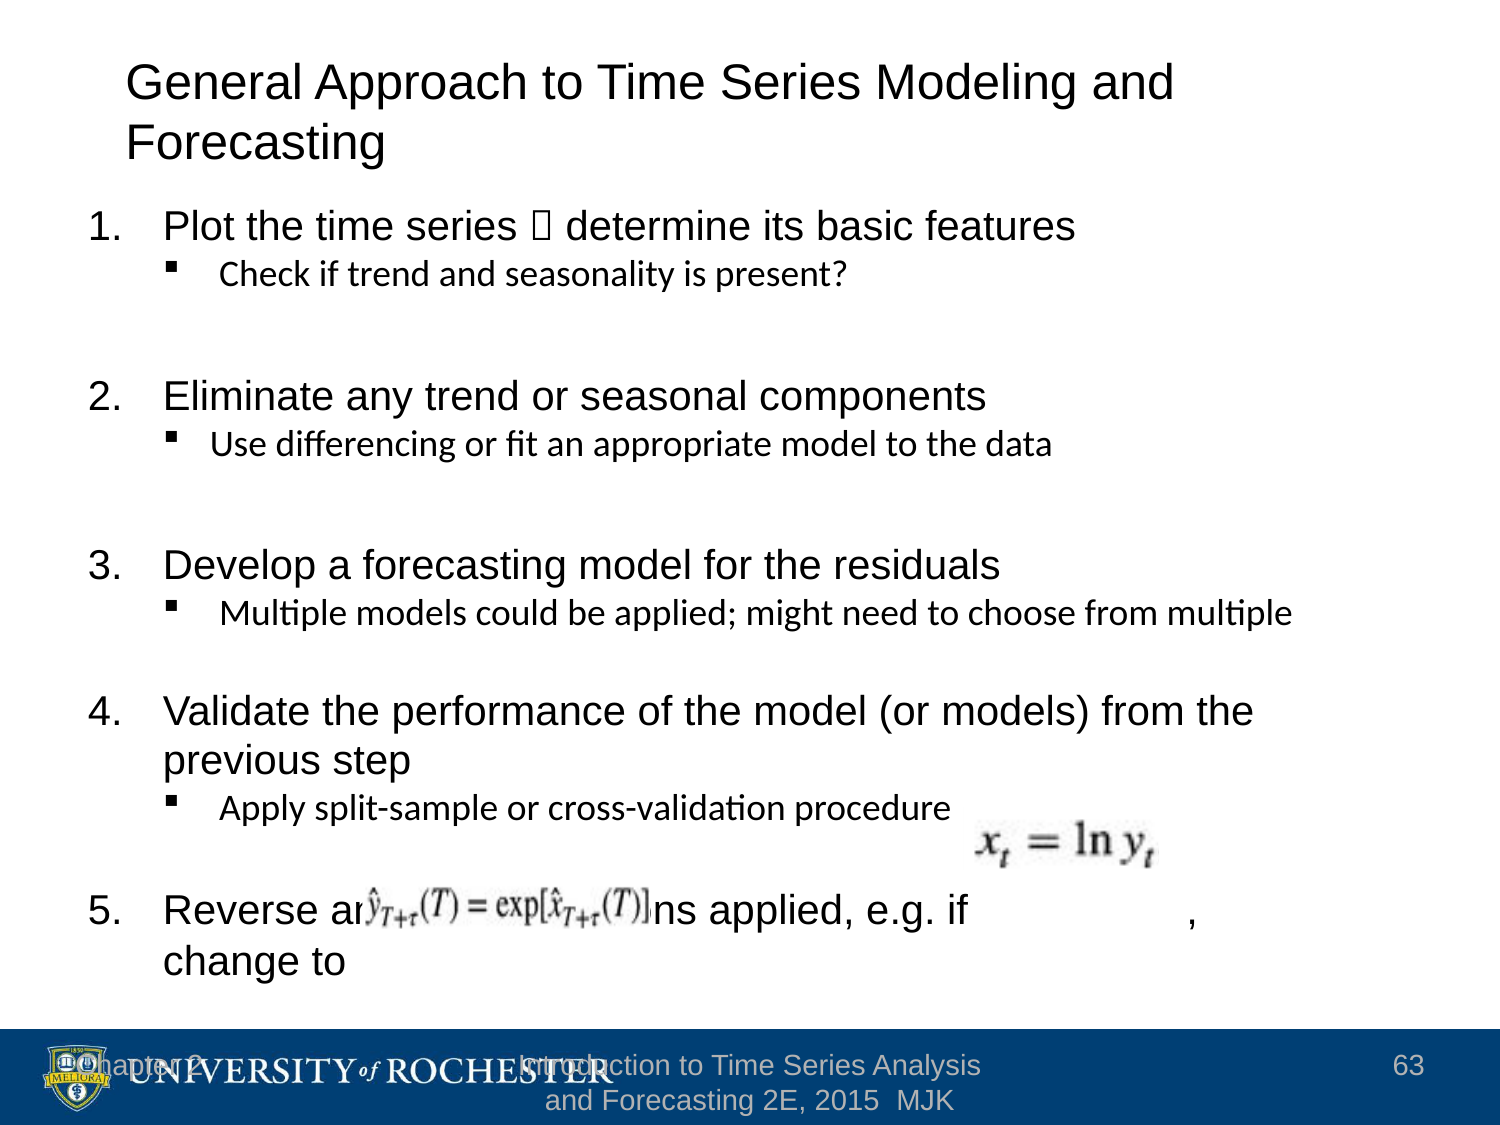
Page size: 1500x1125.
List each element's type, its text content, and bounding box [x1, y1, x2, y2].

title General Approach to Time Series Modeling and Forecasting [125, 50, 1365, 172]
slide_number Chapter 2 [75, 1046, 420, 1103]
picture [0, 1029, 1500, 1125]
text_box [575, 535, 850, 657]
slide_number 63 [1080, 1046, 1425, 1103]
footer Introduction to Time Series Analysis and Forecasting 2E, 2015 MJK [510, 1046, 990, 1103]
picture [362, 873, 651, 936]
list Plot the time series  determine its basic features Check if trend and seasonality is present? Eliminate any trend or seasonal components Use differencing or fit an appropriate model to the data Develop a forecasting model for the residuals Multiple models could be applied; might need to choose from multiple Validate the performance of the model (or models) from the previous step Apply split-sample or cross-validation procedure Reverse any transformations applied, e.g. if , change to [87, 199, 1327, 932]
picture [962, 807, 1159, 870]
